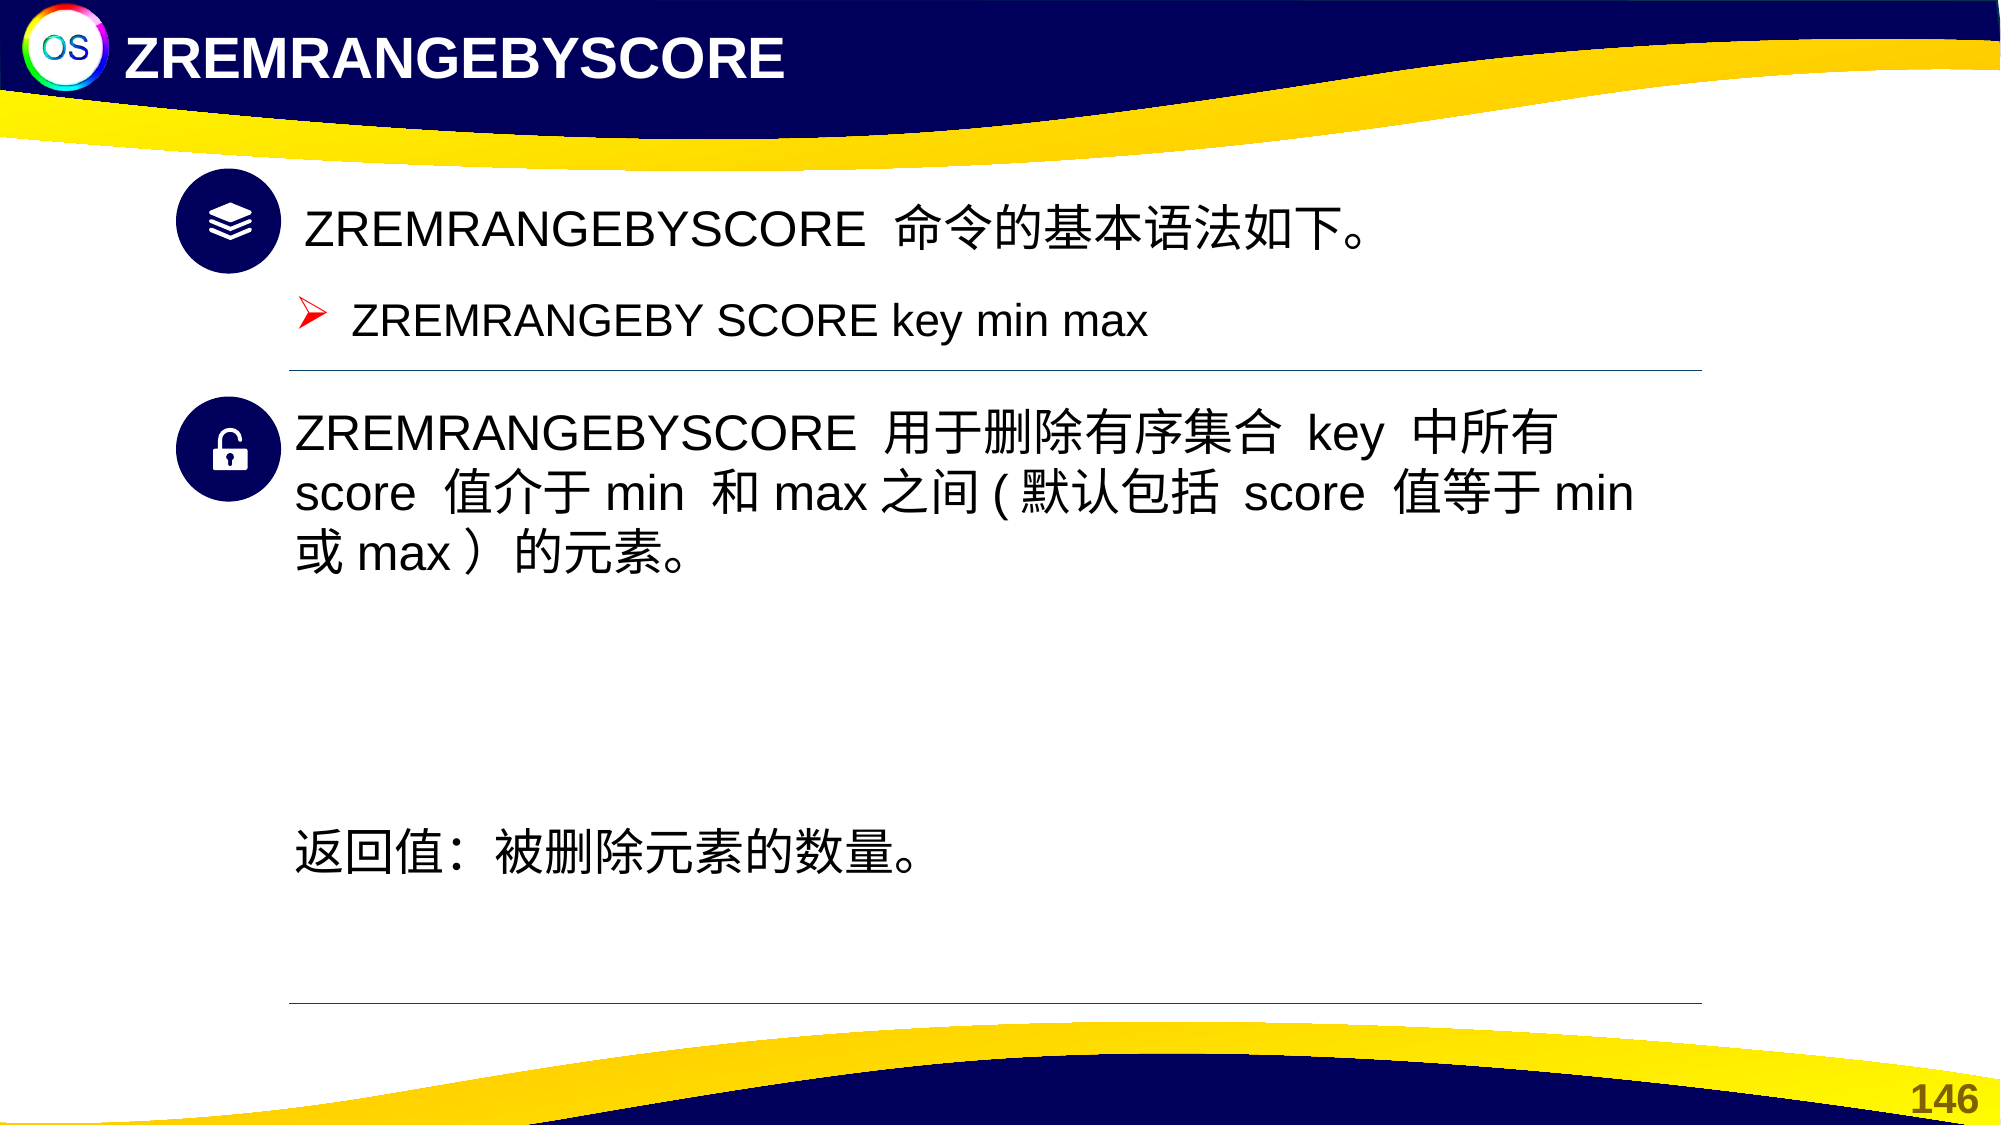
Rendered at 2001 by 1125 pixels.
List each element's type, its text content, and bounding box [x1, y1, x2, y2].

text_box ZREMRANGEBYSCORE 命令的基本语法如下。 [289, 202, 1461, 251]
text_box [213, 427, 248, 471]
text_box [209, 227, 252, 240]
text_box ZREMRANGEBYSCORE 用于删除有序集合 key 中所有score 值介于min 和max之间(默认包括 score 值等于min 或max）的元素。 返回值：被删除元素的数量。 [280, 393, 1693, 888]
text_box [176, 396, 280, 502]
text_box [176, 168, 282, 274]
picture [22, 3, 109, 91]
text_box ZREMRANGEBYSCORE [109, 12, 1263, 98]
text_box [209, 219, 252, 232]
text_box ZREMRANGEBY SCORE key min max [280, 272, 1965, 349]
text_box [209, 202, 252, 223]
